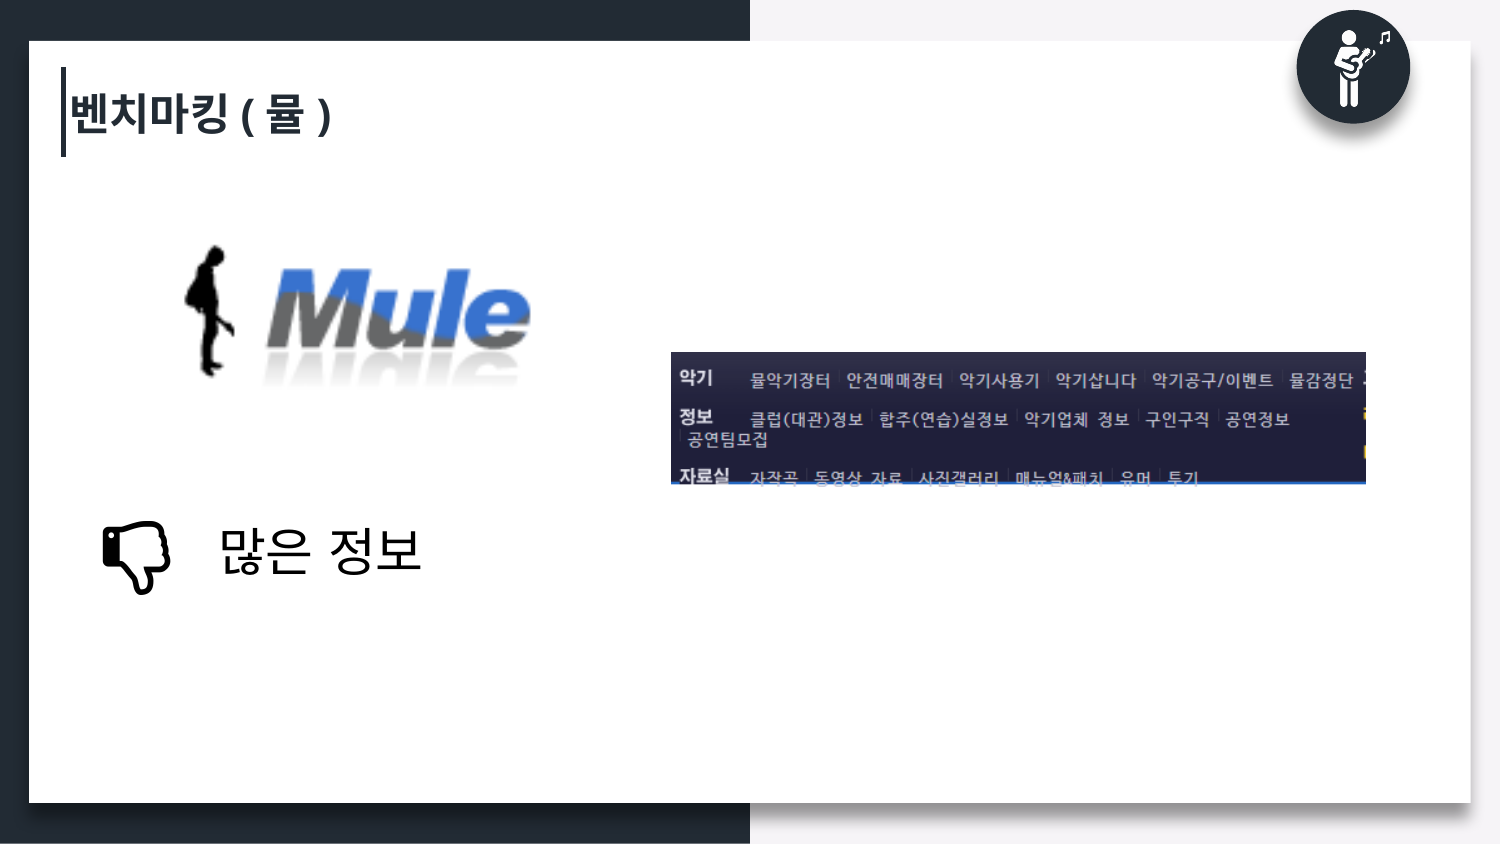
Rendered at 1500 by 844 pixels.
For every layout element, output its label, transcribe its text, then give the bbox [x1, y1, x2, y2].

text_box 많은 정보 [203, 512, 653, 590]
picture [170, 228, 549, 410]
picture [100, 521, 173, 595]
text_box 벤치마킹(뮬) [54, 79, 347, 147]
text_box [1303, 14, 1410, 123]
picture [671, 352, 1366, 492]
